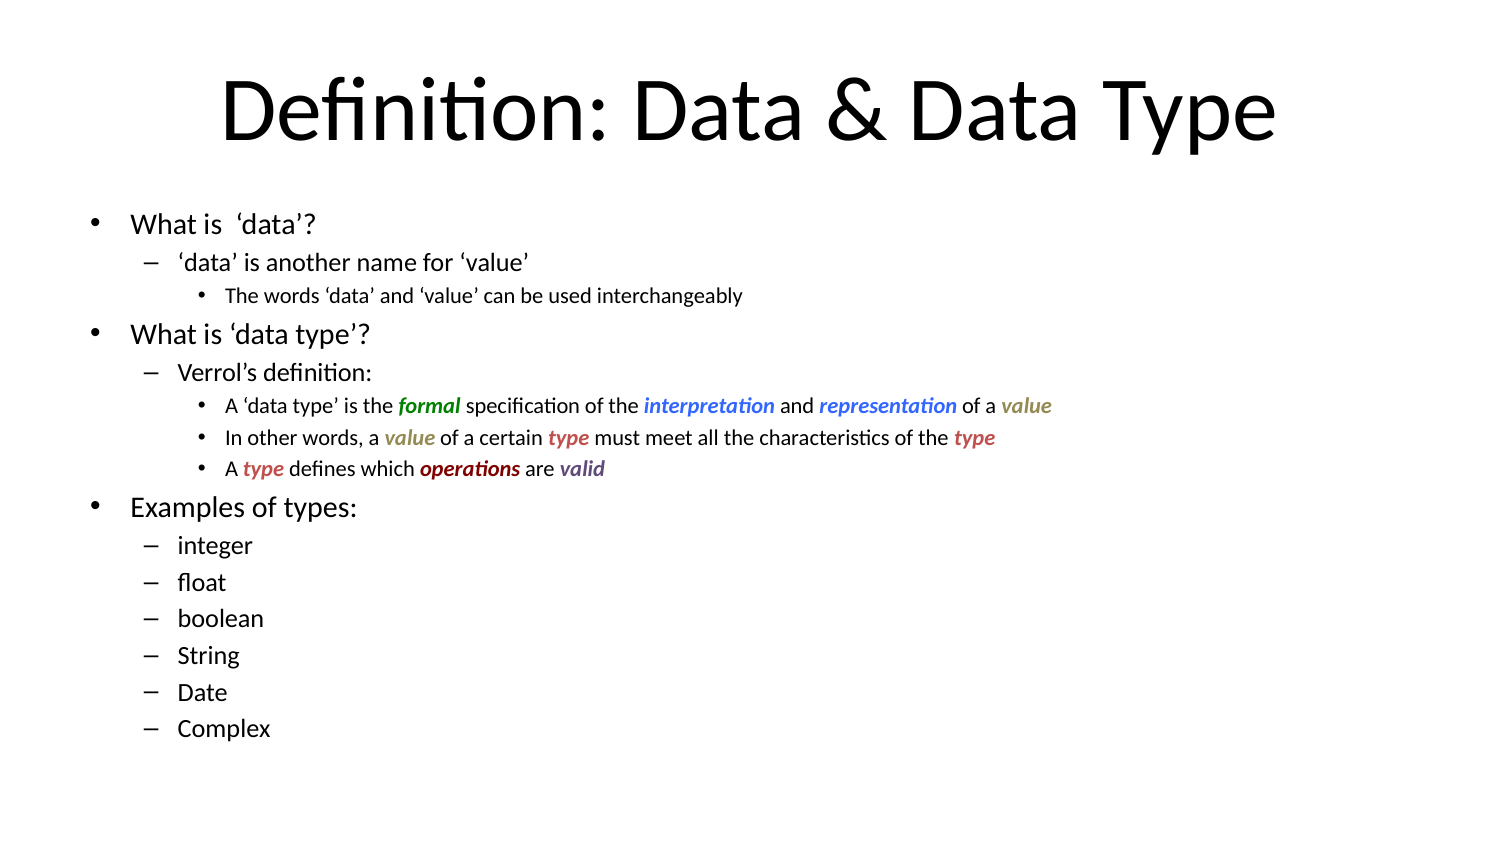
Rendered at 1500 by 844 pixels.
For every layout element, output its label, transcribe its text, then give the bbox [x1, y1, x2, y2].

list What is ‘data’? ‘data’ is another name for ‘value’ The words ‘data’ and ‘value’ can be used interchangeably What is ‘data type’? Verrol’s definition: A ‘data type’ is the formal specification of the interpretation and representation of a value In other words, a value of a certain type must meet all the characteristics of the type A type defines which operations are valid Examples of types: integer float boolean String Date Complex [75, 196, 1425, 754]
title Definition: Data & Data Type [75, 33, 1425, 175]
